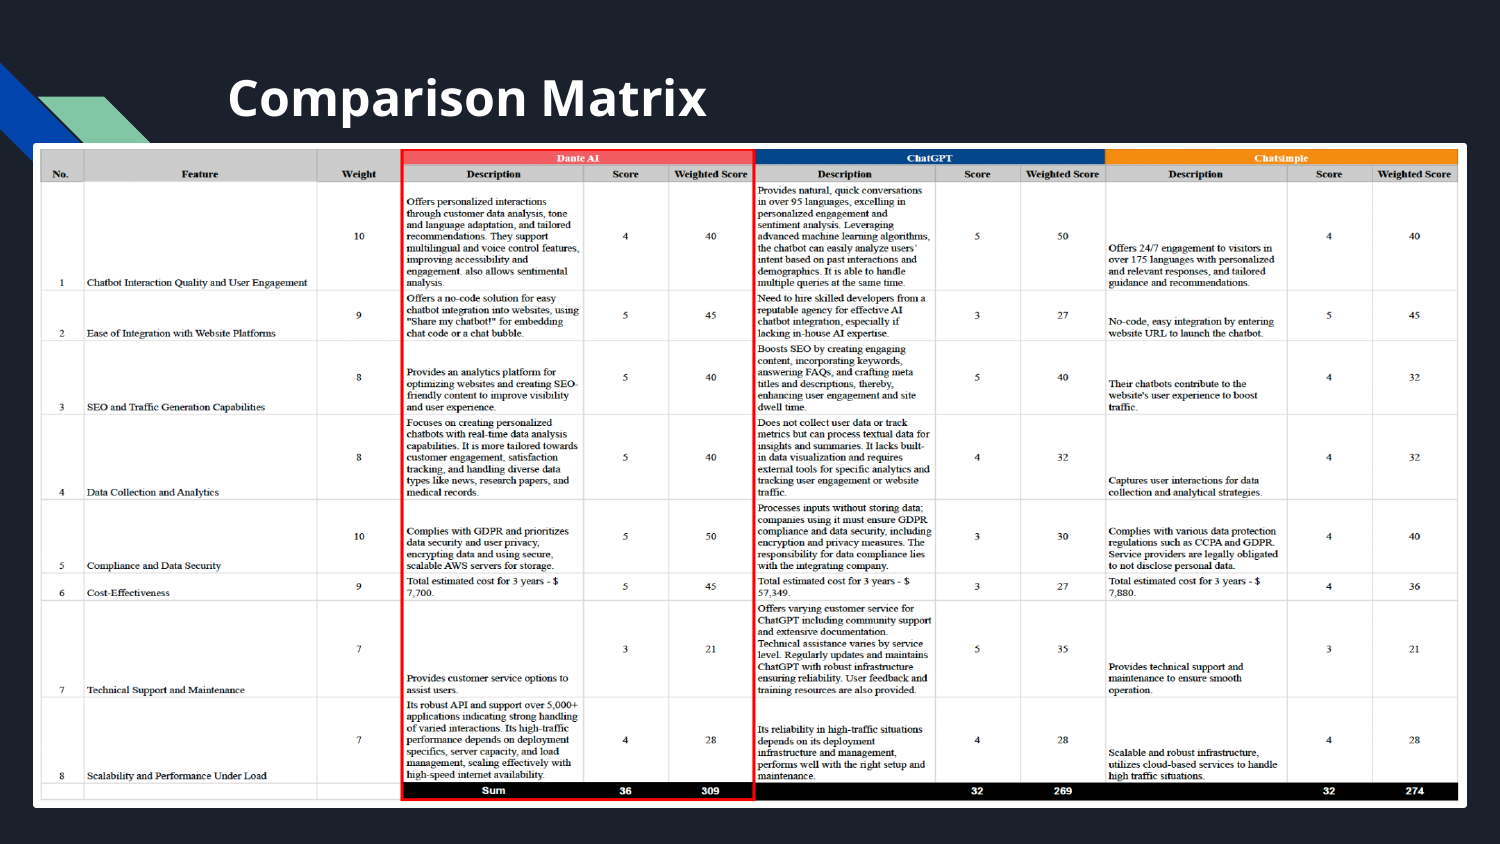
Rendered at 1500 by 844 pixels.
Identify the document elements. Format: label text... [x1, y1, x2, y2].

title Comparison Matrix [212, 47, 1368, 143]
picture [38, 148, 1462, 802]
